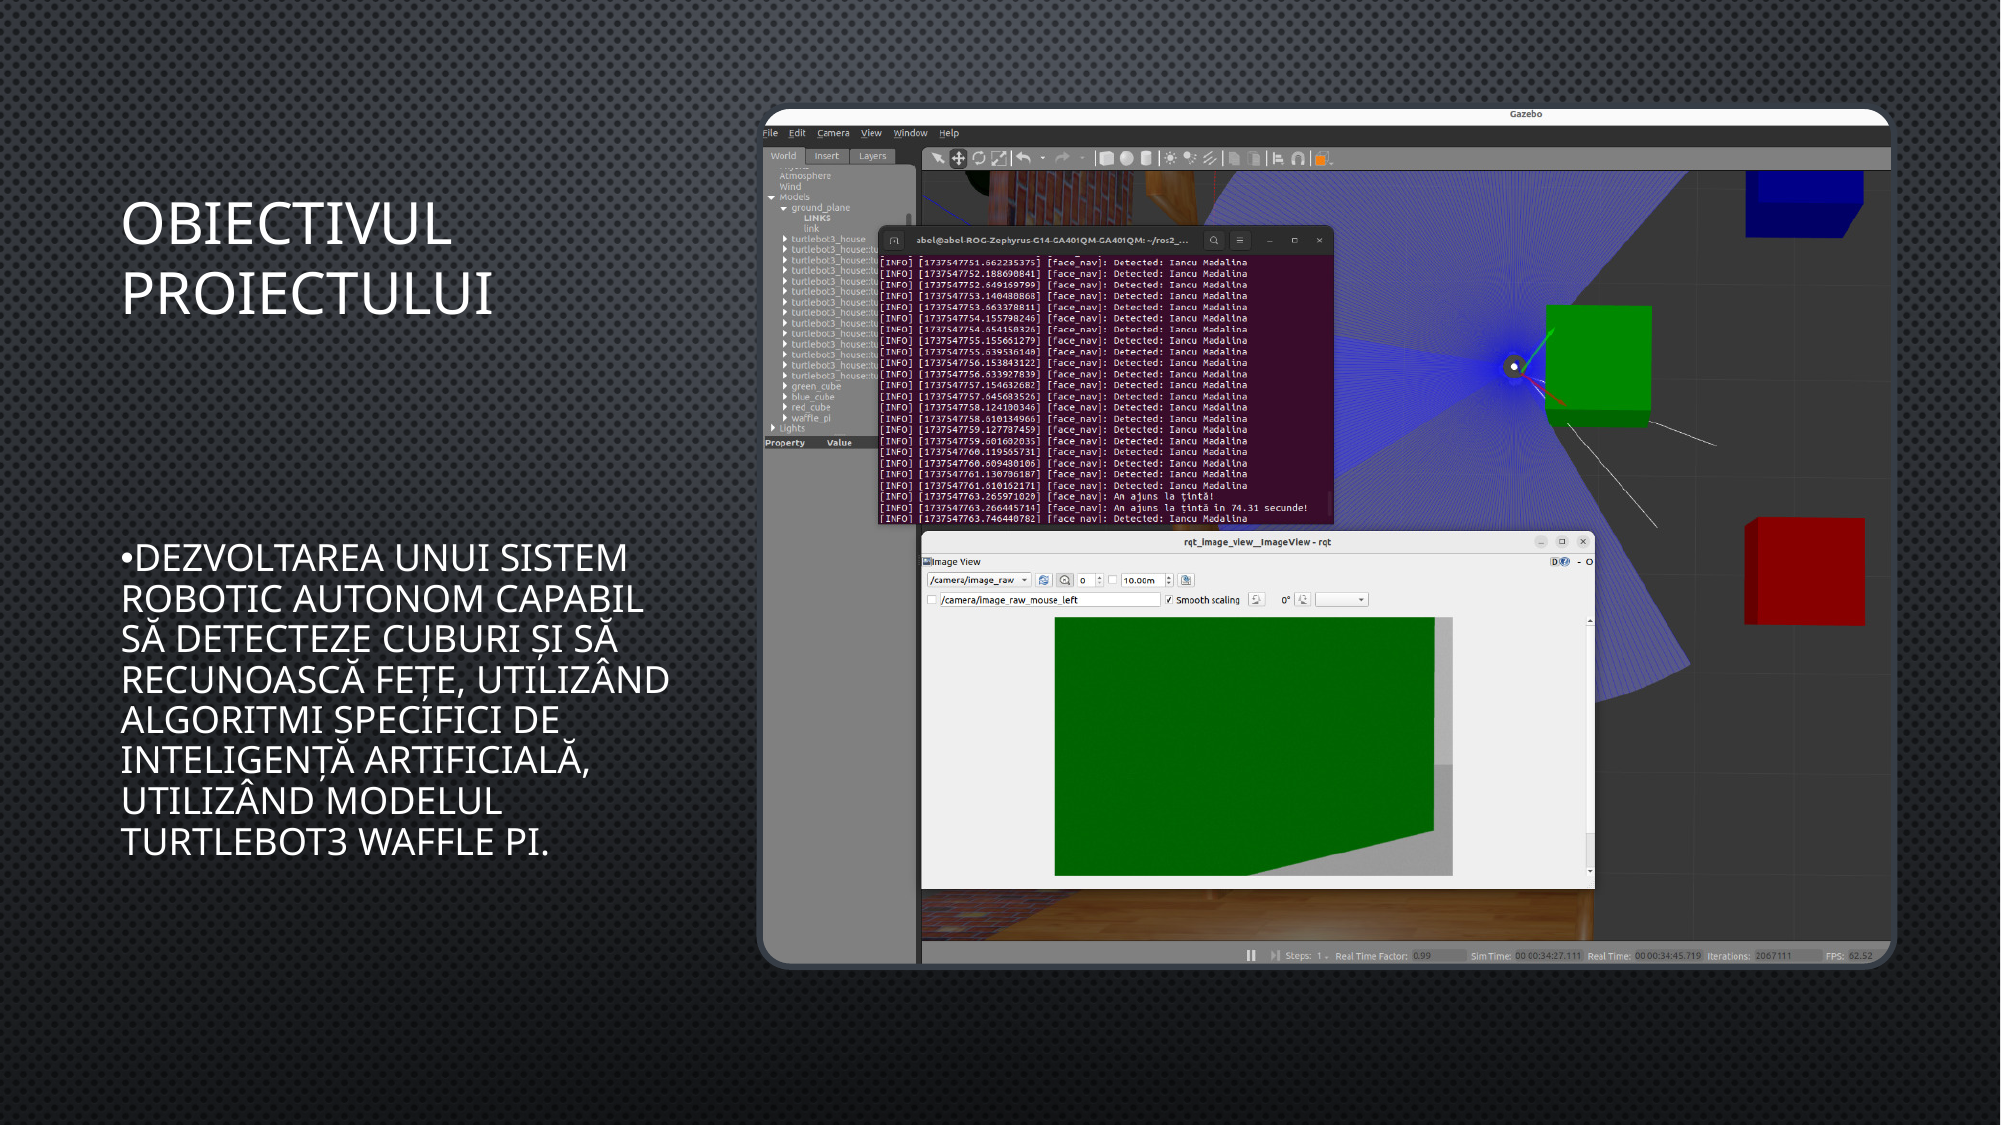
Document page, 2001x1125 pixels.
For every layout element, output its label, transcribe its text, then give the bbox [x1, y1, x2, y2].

title Obiectivul Proiectului [105, 99, 704, 413]
text_box Dezvoltarea unui sistem robotic autonom capabil să detecteze cuburi și să recunoască fețe, utilizând algoritmi specifici de inteligență artificială, utilizând modelul TurtleBot3 Waffle Pi. [105, 437, 704, 965]
picture [759, 105, 1895, 967]
